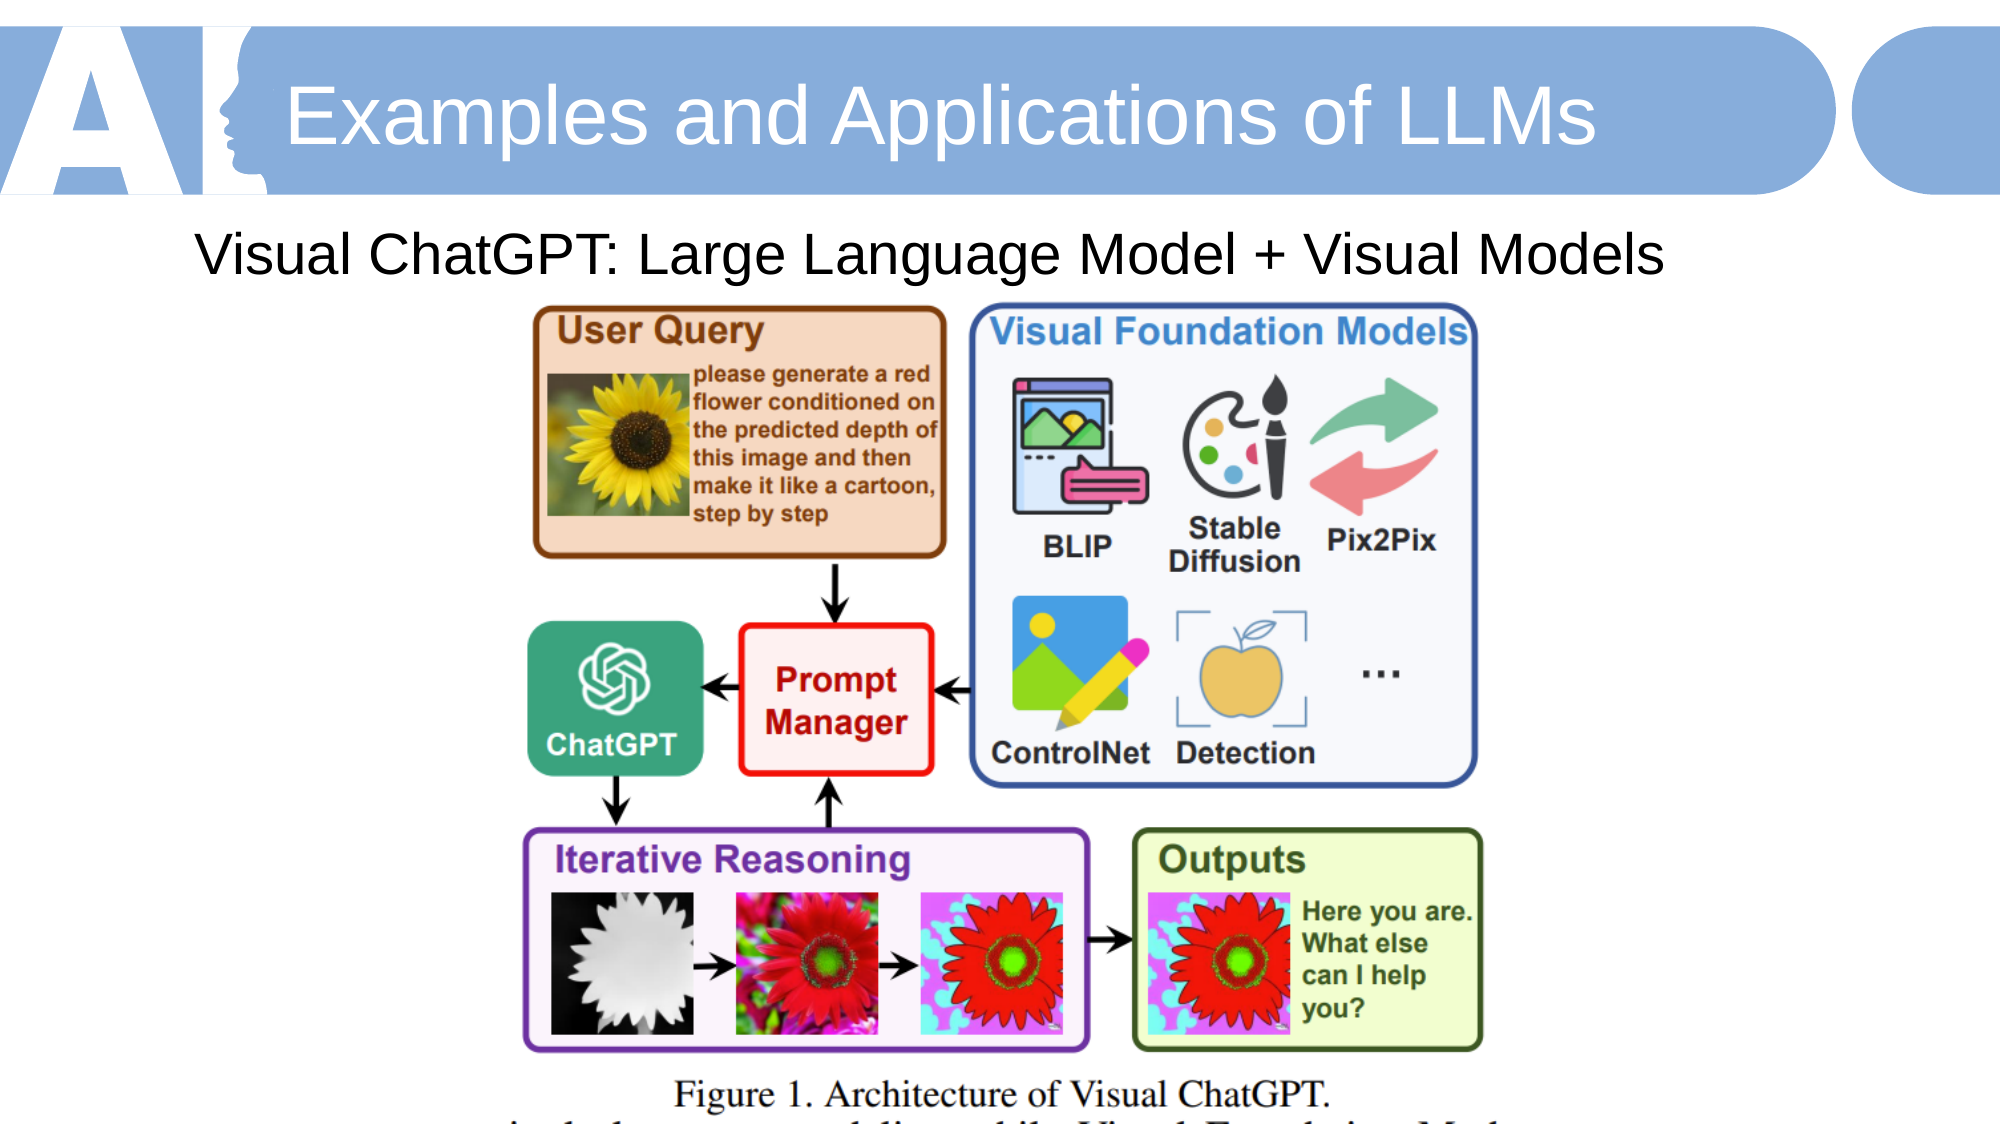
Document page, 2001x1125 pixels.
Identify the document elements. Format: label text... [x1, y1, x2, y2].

text_box Visual ChatGPT: Large Language Model + Visual Models [179, 209, 1760, 294]
picture [497, 294, 1503, 1124]
list Examples and Applications of LLMs [270, 57, 1874, 177]
